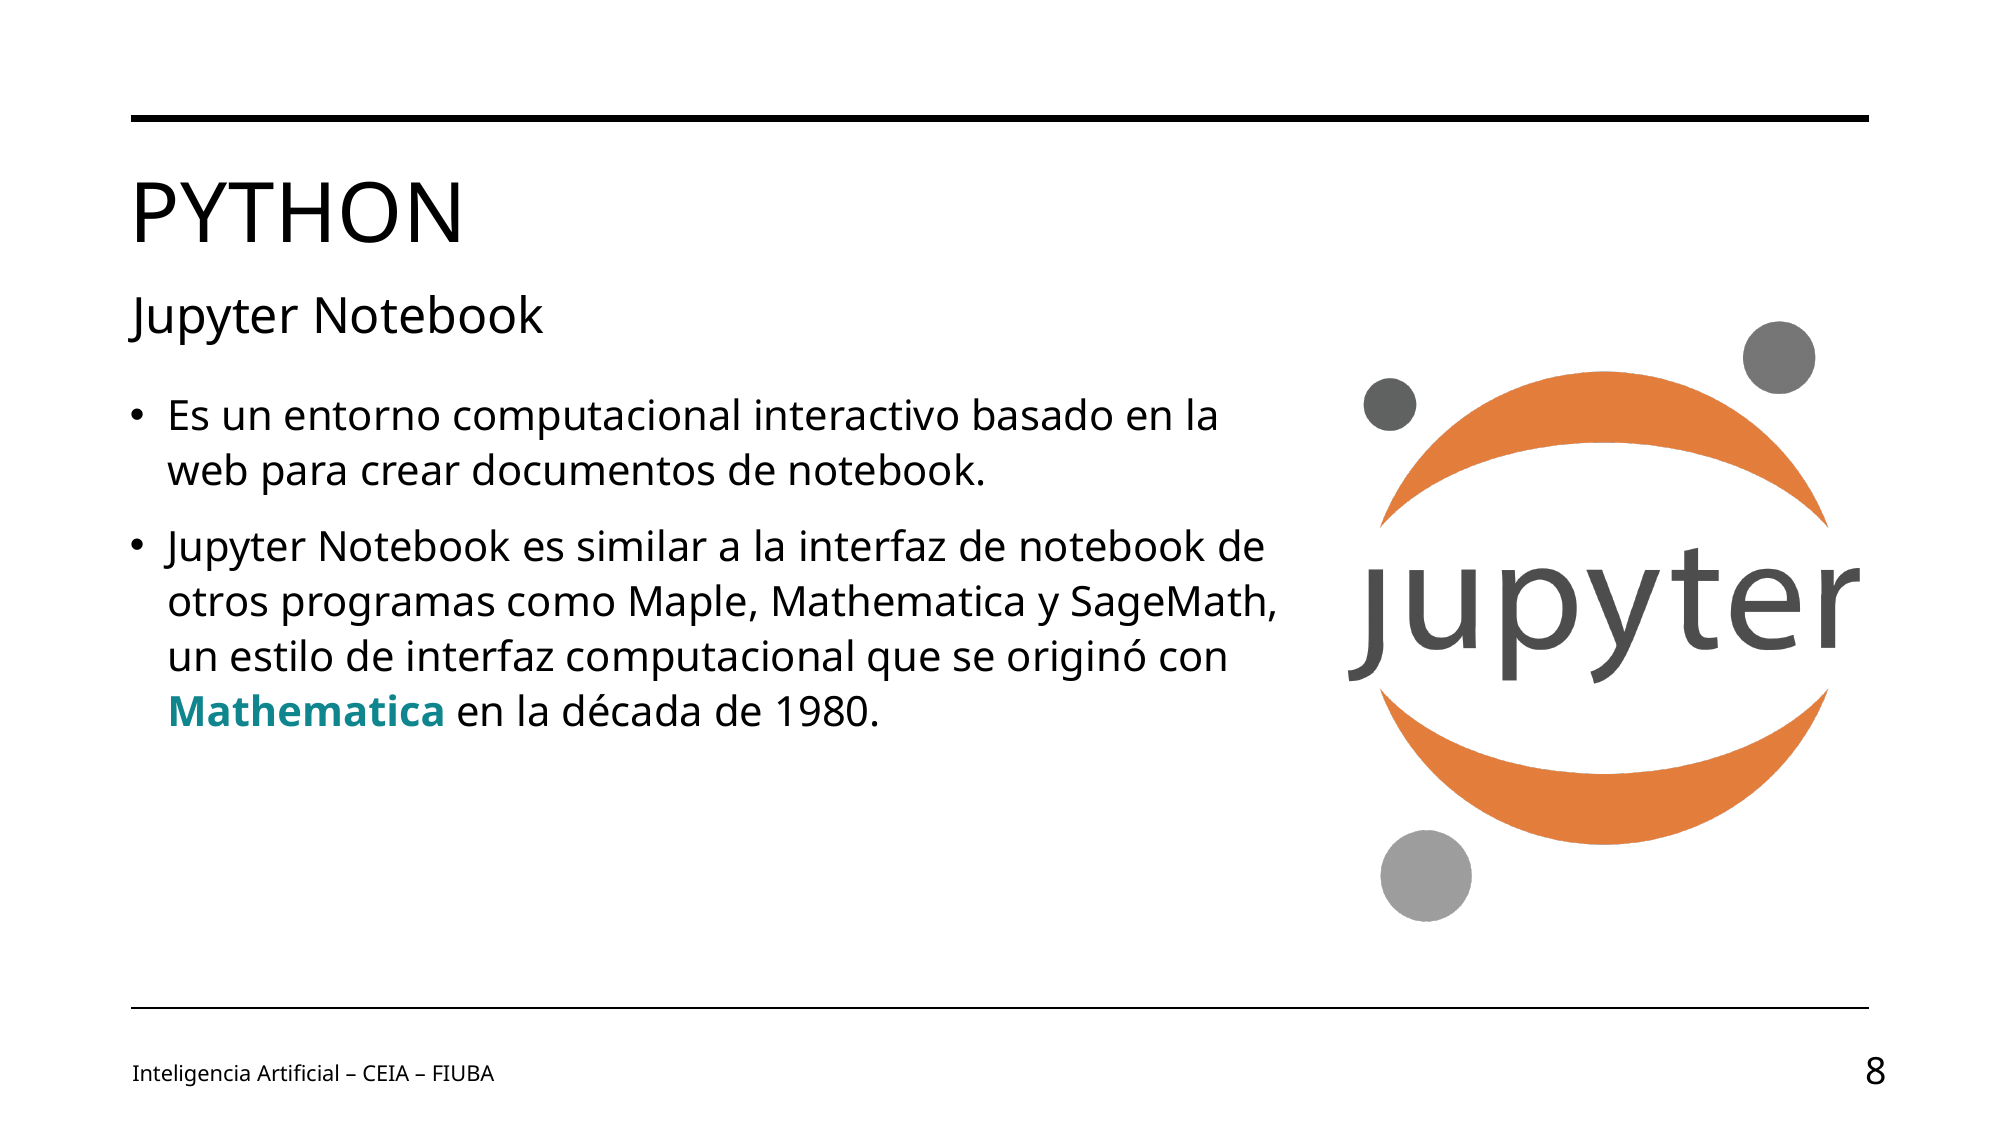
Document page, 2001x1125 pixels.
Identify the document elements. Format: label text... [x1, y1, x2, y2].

text_box Jupyter Notebook [117, 275, 1375, 351]
slide_number 8 [1791, 1042, 1902, 1103]
picture [1341, 313, 1869, 925]
list Es un entorno computacional interactivo basado en la web para crear documentos de notebook. Jupyter Notebook es similar a la interfaz de notebook de otros programas como Maple, Mathematica y SageMath, un estilo de interfaz computacional que se originó con Mathematica en la década de 1980. [114, 376, 1314, 973]
title Python [114, 151, 1869, 377]
footer Inteligencia Artificial – CEIA – FIUBA [117, 1042, 862, 1103]
